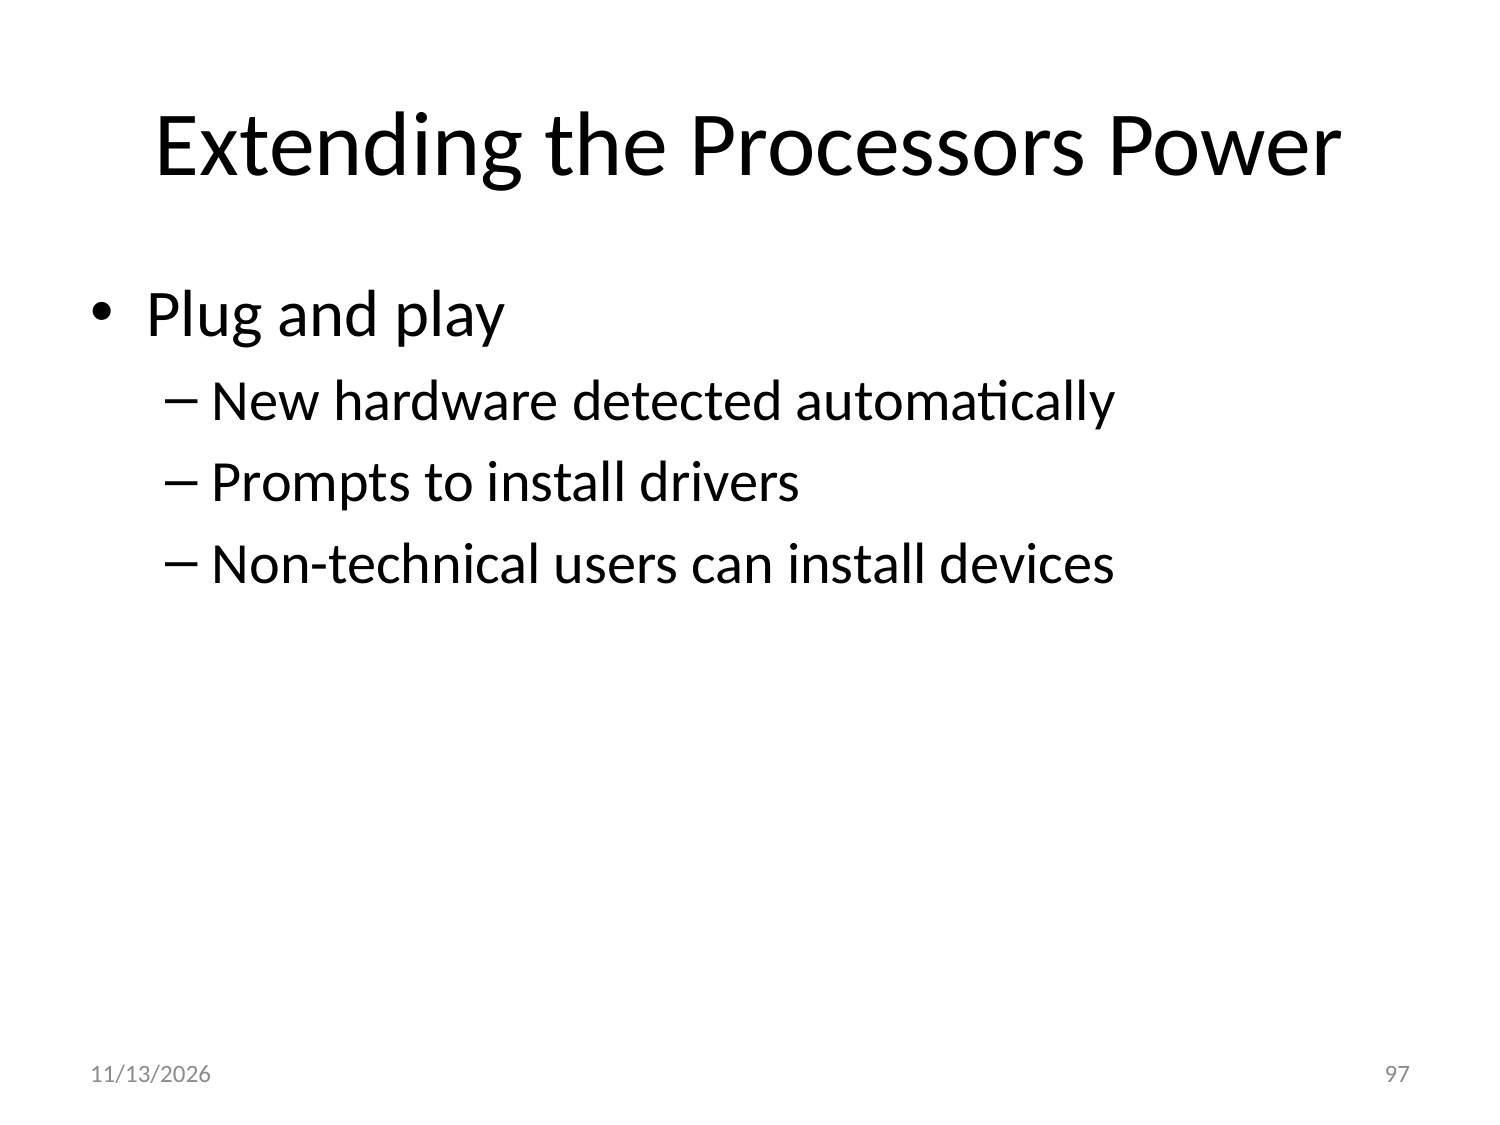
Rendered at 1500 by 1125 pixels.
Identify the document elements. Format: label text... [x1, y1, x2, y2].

list Plug and play New hardware detected automatically Prompts to install drivers Non-technical users can install devices [75, 262, 1425, 1005]
title Extending the Processors Power [75, 45, 1425, 233]
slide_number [75, 1042, 425, 1103]
slide_number 97 [1074, 1042, 1425, 1103]
